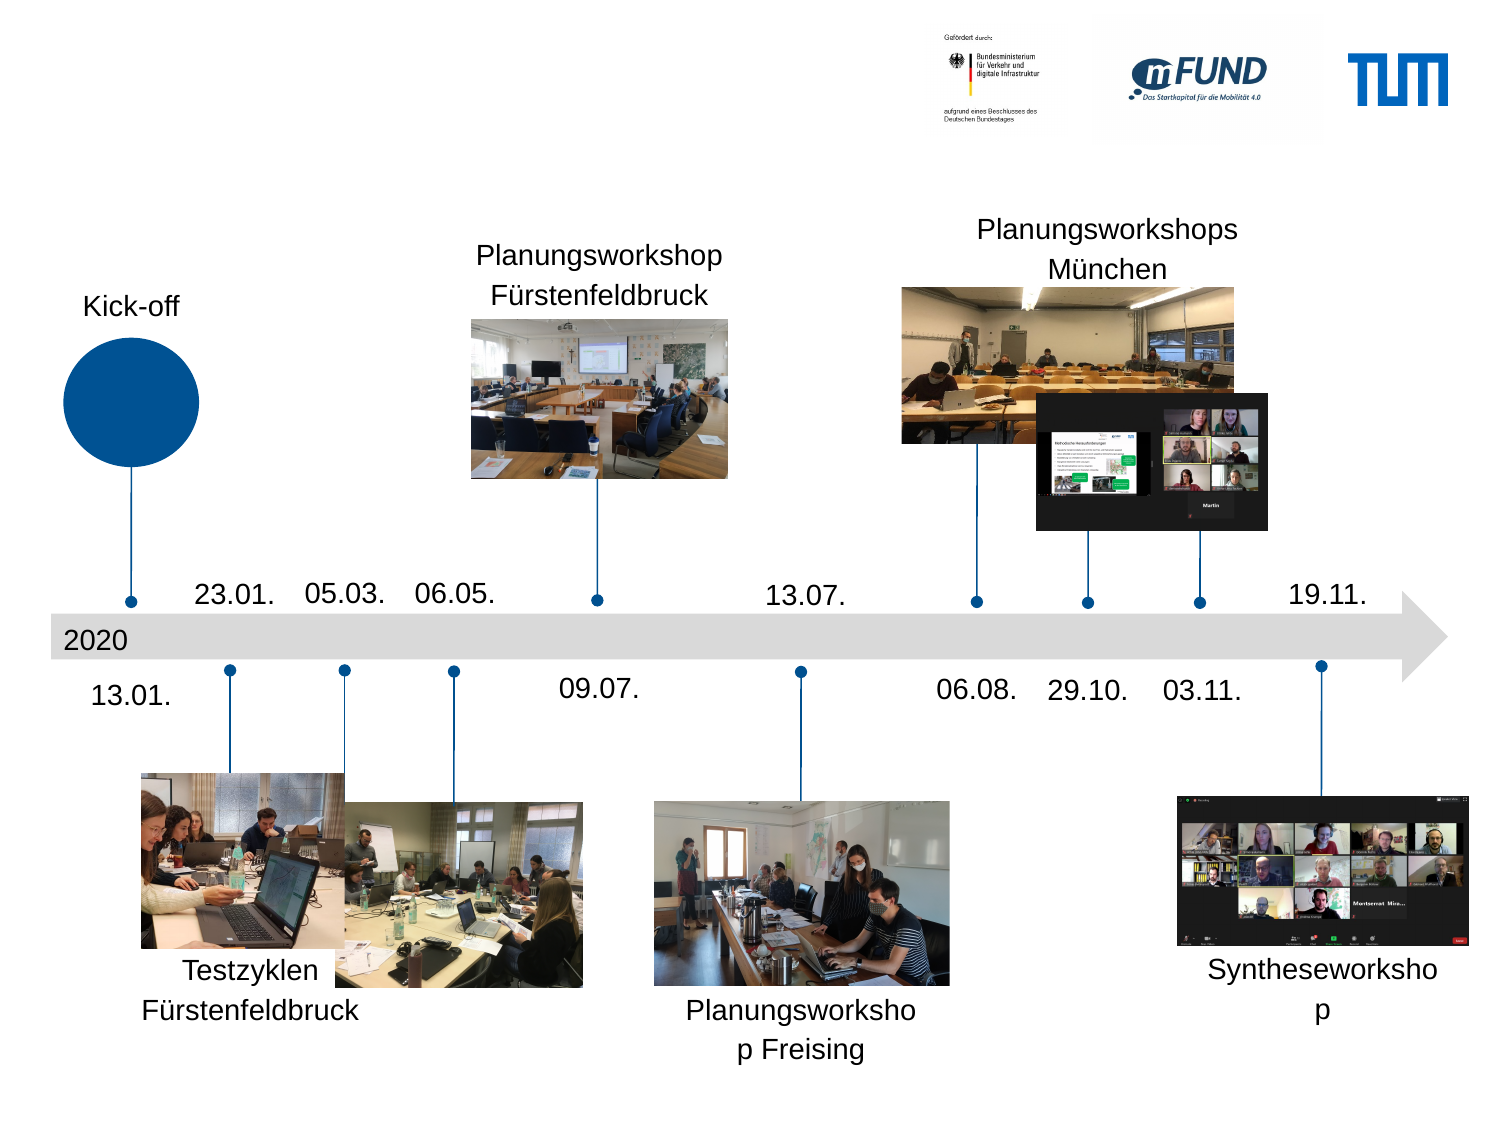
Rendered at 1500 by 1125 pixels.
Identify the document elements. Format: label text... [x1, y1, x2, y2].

text_box 05.03. [264, 569, 426, 610]
picture [653, 800, 950, 986]
text_box 09.07. [518, 664, 681, 705]
text_box Planungsworkshop Freising [677, 993, 925, 1066]
text_box Kick-off [75, 282, 187, 323]
text_box 2020 [63, 616, 150, 656]
picture [1092, 14, 1324, 145]
text_box 06.05. [374, 570, 536, 610]
text_box 29.10. [1007, 666, 1169, 707]
picture [140, 773, 583, 989]
text_box Planungsworkshops München [968, 205, 1248, 286]
picture [901, 287, 1269, 531]
picture [1177, 795, 1469, 947]
text_box 13.01. [50, 671, 212, 712]
text_box 06.08. [896, 665, 1058, 706]
text_box 23.01. [154, 570, 316, 611]
text_box [61, 335, 202, 470]
text_box [48, 594, 1451, 685]
text_box 19.11. [1247, 570, 1409, 610]
text_box Planungsworkshop Fürstenfeldbruck [470, 231, 729, 312]
text_box 03.11. [1169, 666, 1284, 707]
text_box Testzyklen Fürstenfeldbruck [116, 946, 385, 1027]
picture [924, 23, 1068, 137]
picture [470, 319, 729, 479]
text_box 13.07. [725, 571, 887, 611]
text_box Syntheseworkshop [1199, 954, 1447, 1026]
